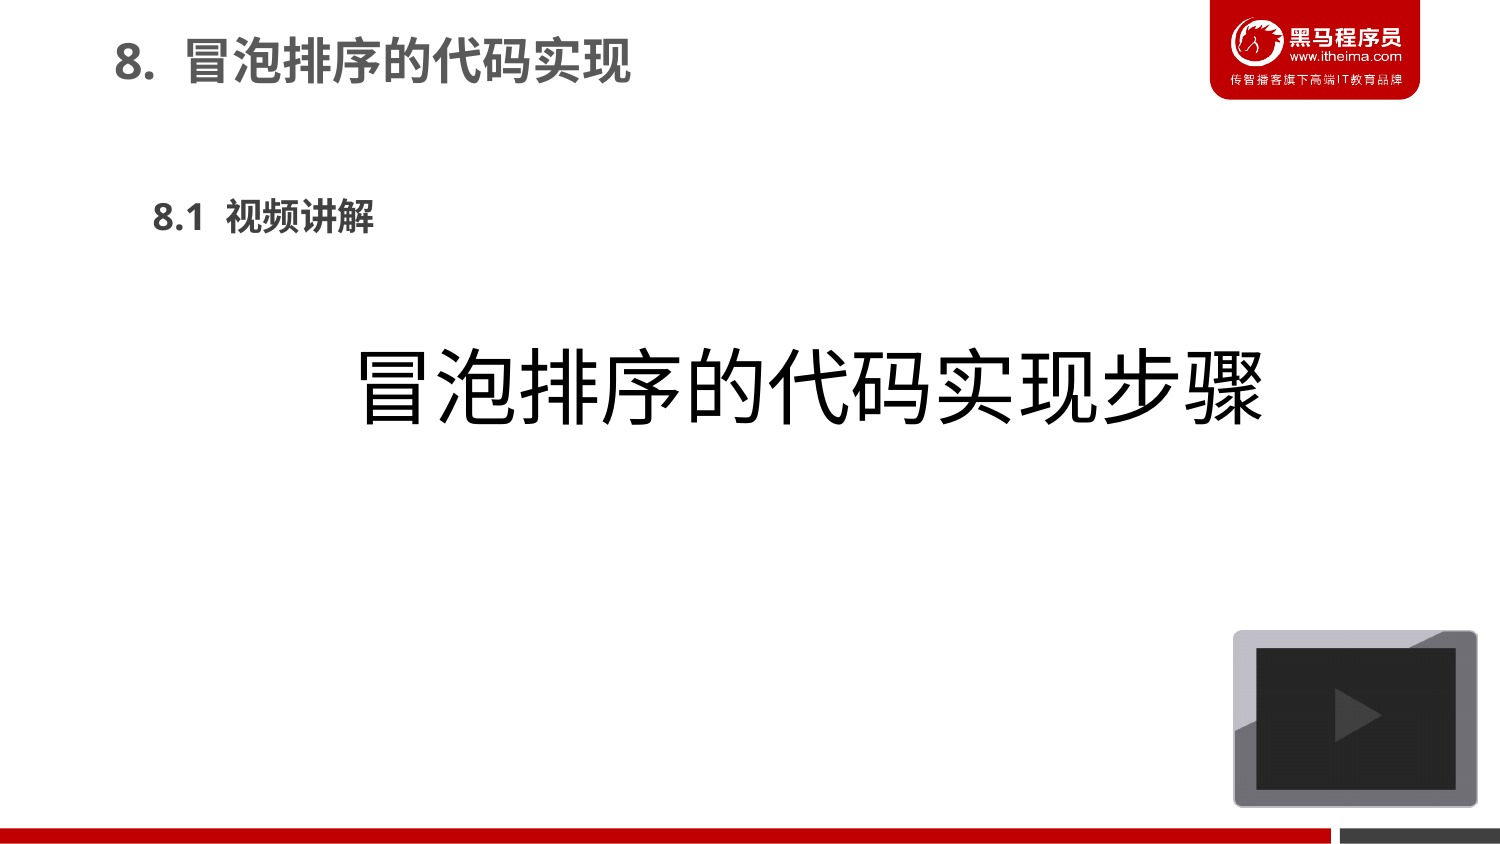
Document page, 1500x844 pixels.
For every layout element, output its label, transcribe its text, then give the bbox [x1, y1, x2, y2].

picture [1232, 630, 1478, 809]
text_box 冒泡排序的代码实现步骤 [242, 327, 1377, 443]
picture [1212, 8, 1421, 94]
text_box 8.1 视频讲解 [138, 185, 715, 246]
text_box 8. 冒泡排序的代码实现 [103, 0, 987, 130]
